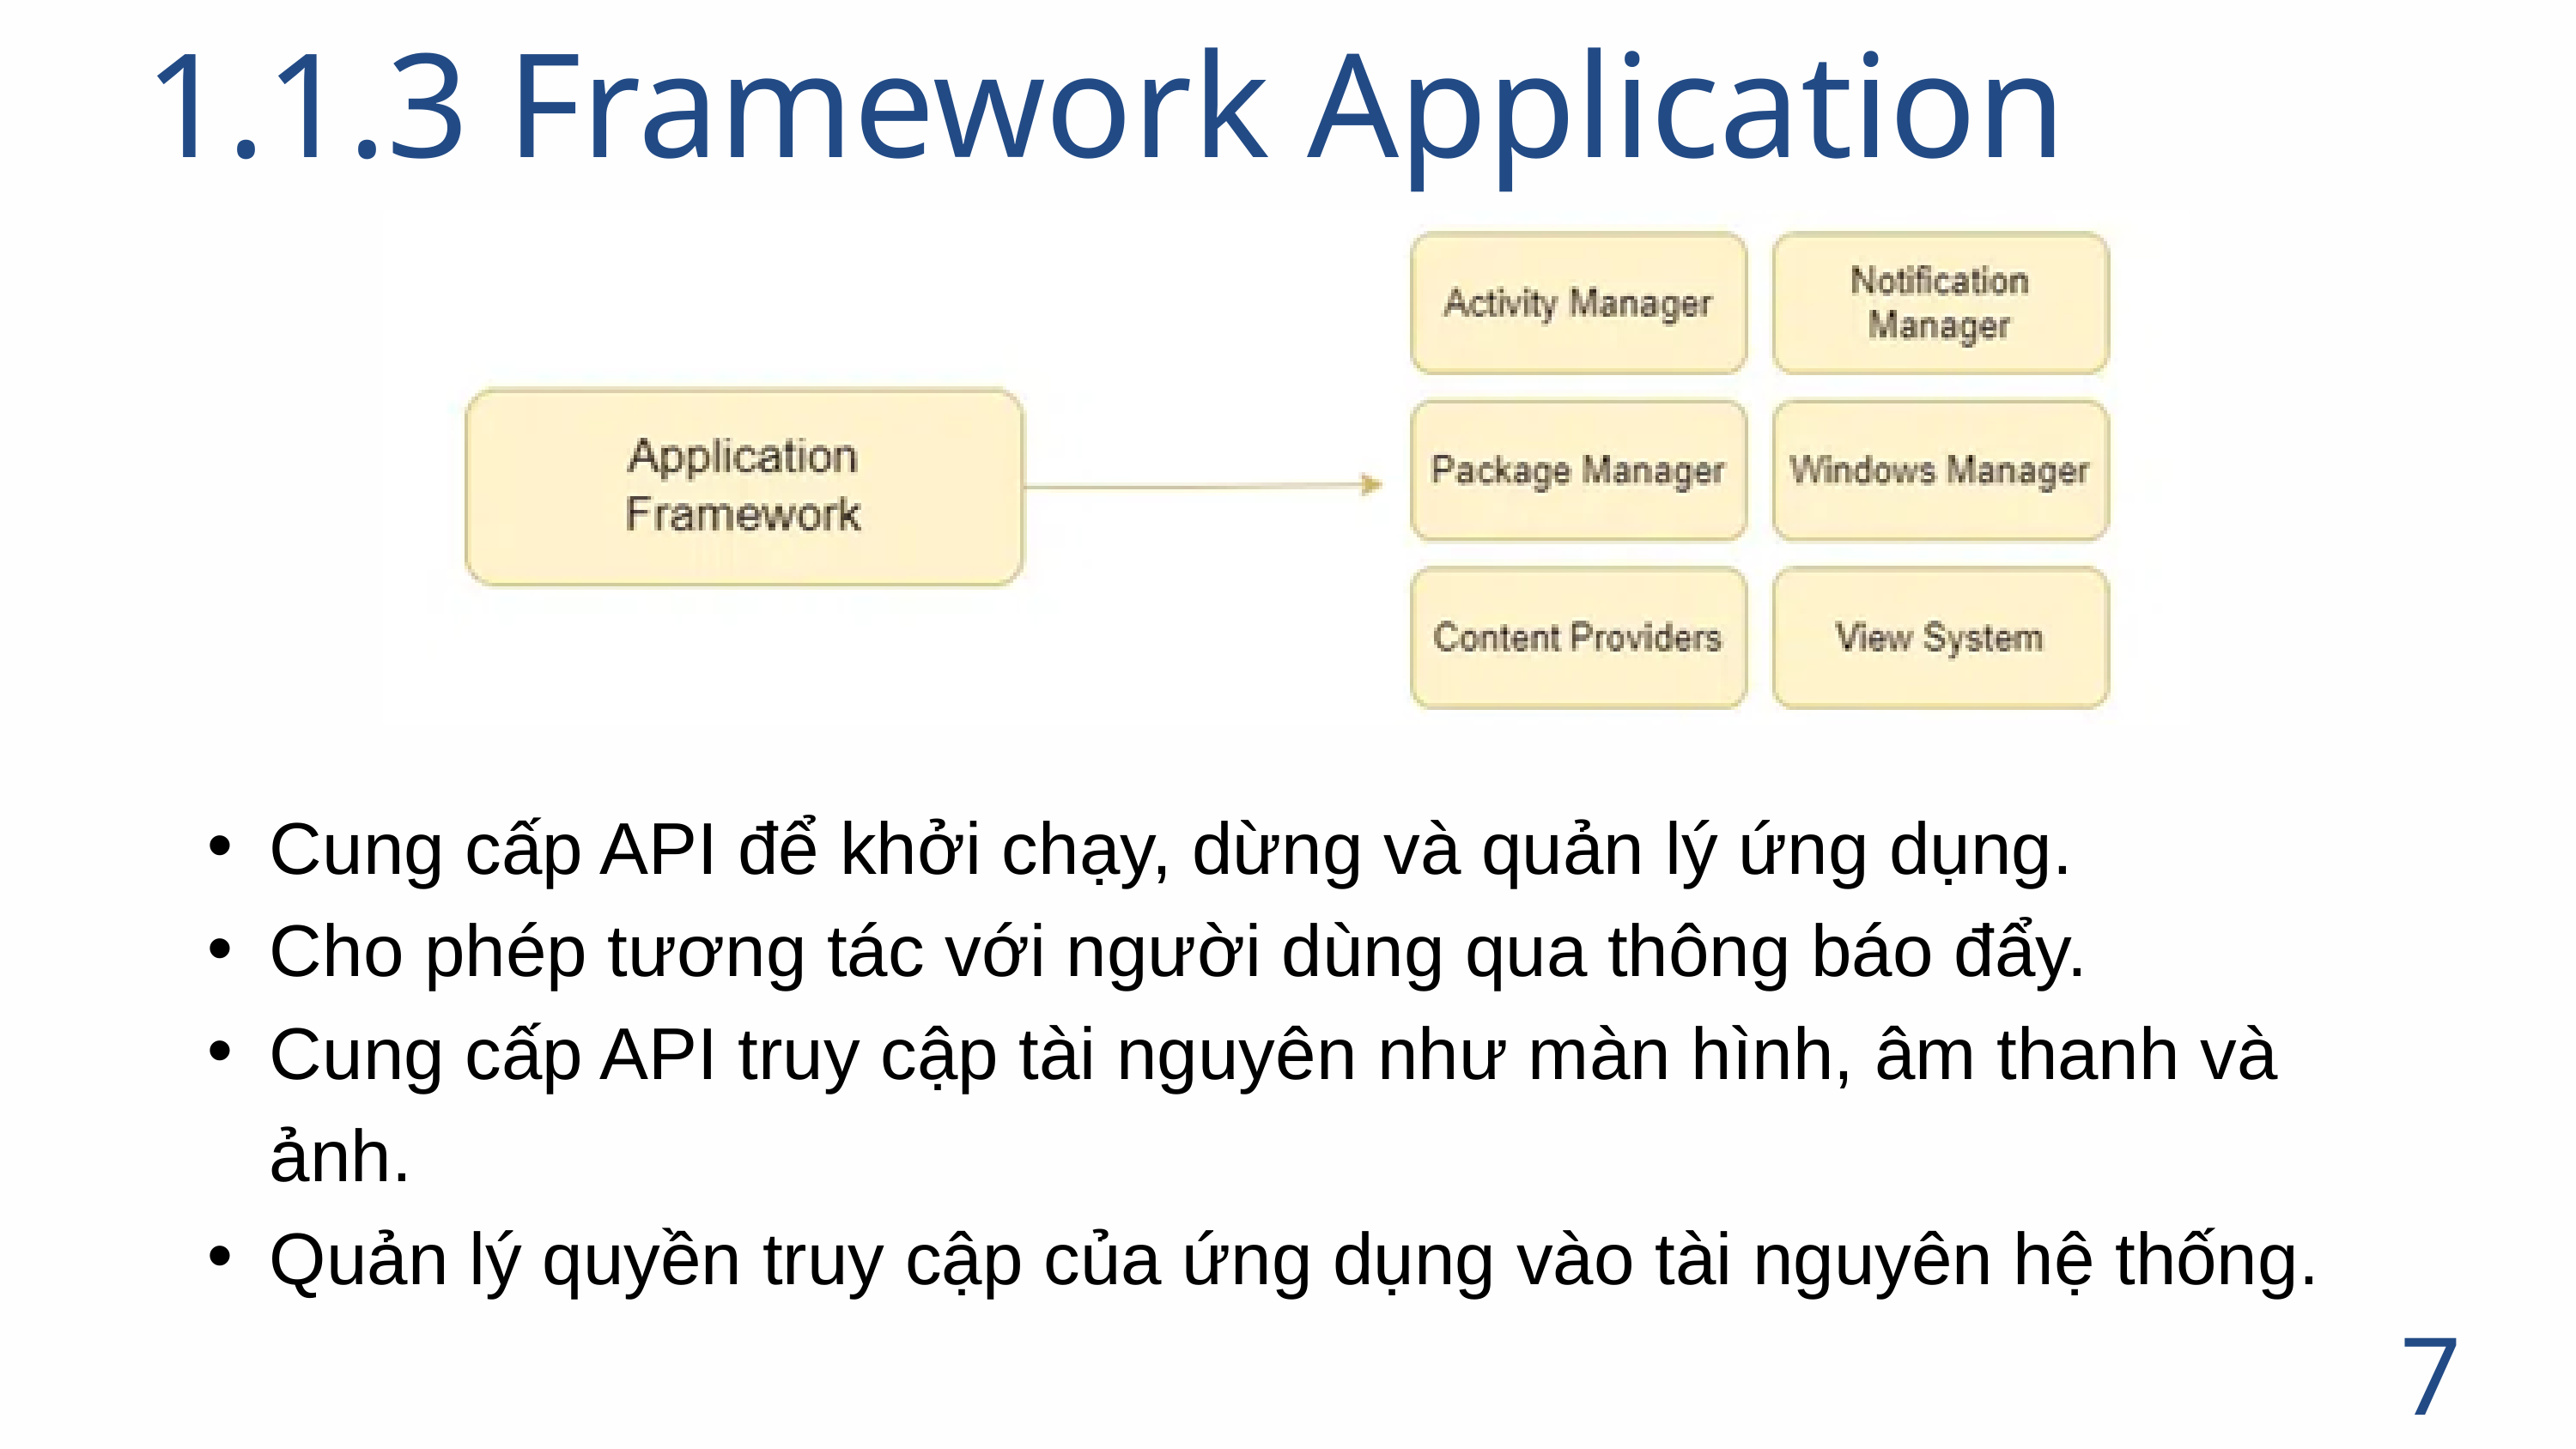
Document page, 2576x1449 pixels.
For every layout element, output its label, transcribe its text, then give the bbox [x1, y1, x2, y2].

text_box [382, 210, 2194, 724]
text_box Cung cấp API để khởi chạy, dừng và quản lý ứng dụng. Cho phép tương tác với người dùng qua thông báo đẩy. Cung cấp API truy cập tài nguyên như màn hình, âm thanh và ảnh. Quản lý quyền truy cập của ứng dụng vào tài nguyên hệ thống. [144, 785, 2432, 1300]
text_box 7 [2375, 1286, 2487, 1437]
text_box 1.1.3 Framework Application [144, 36, 2370, 187]
